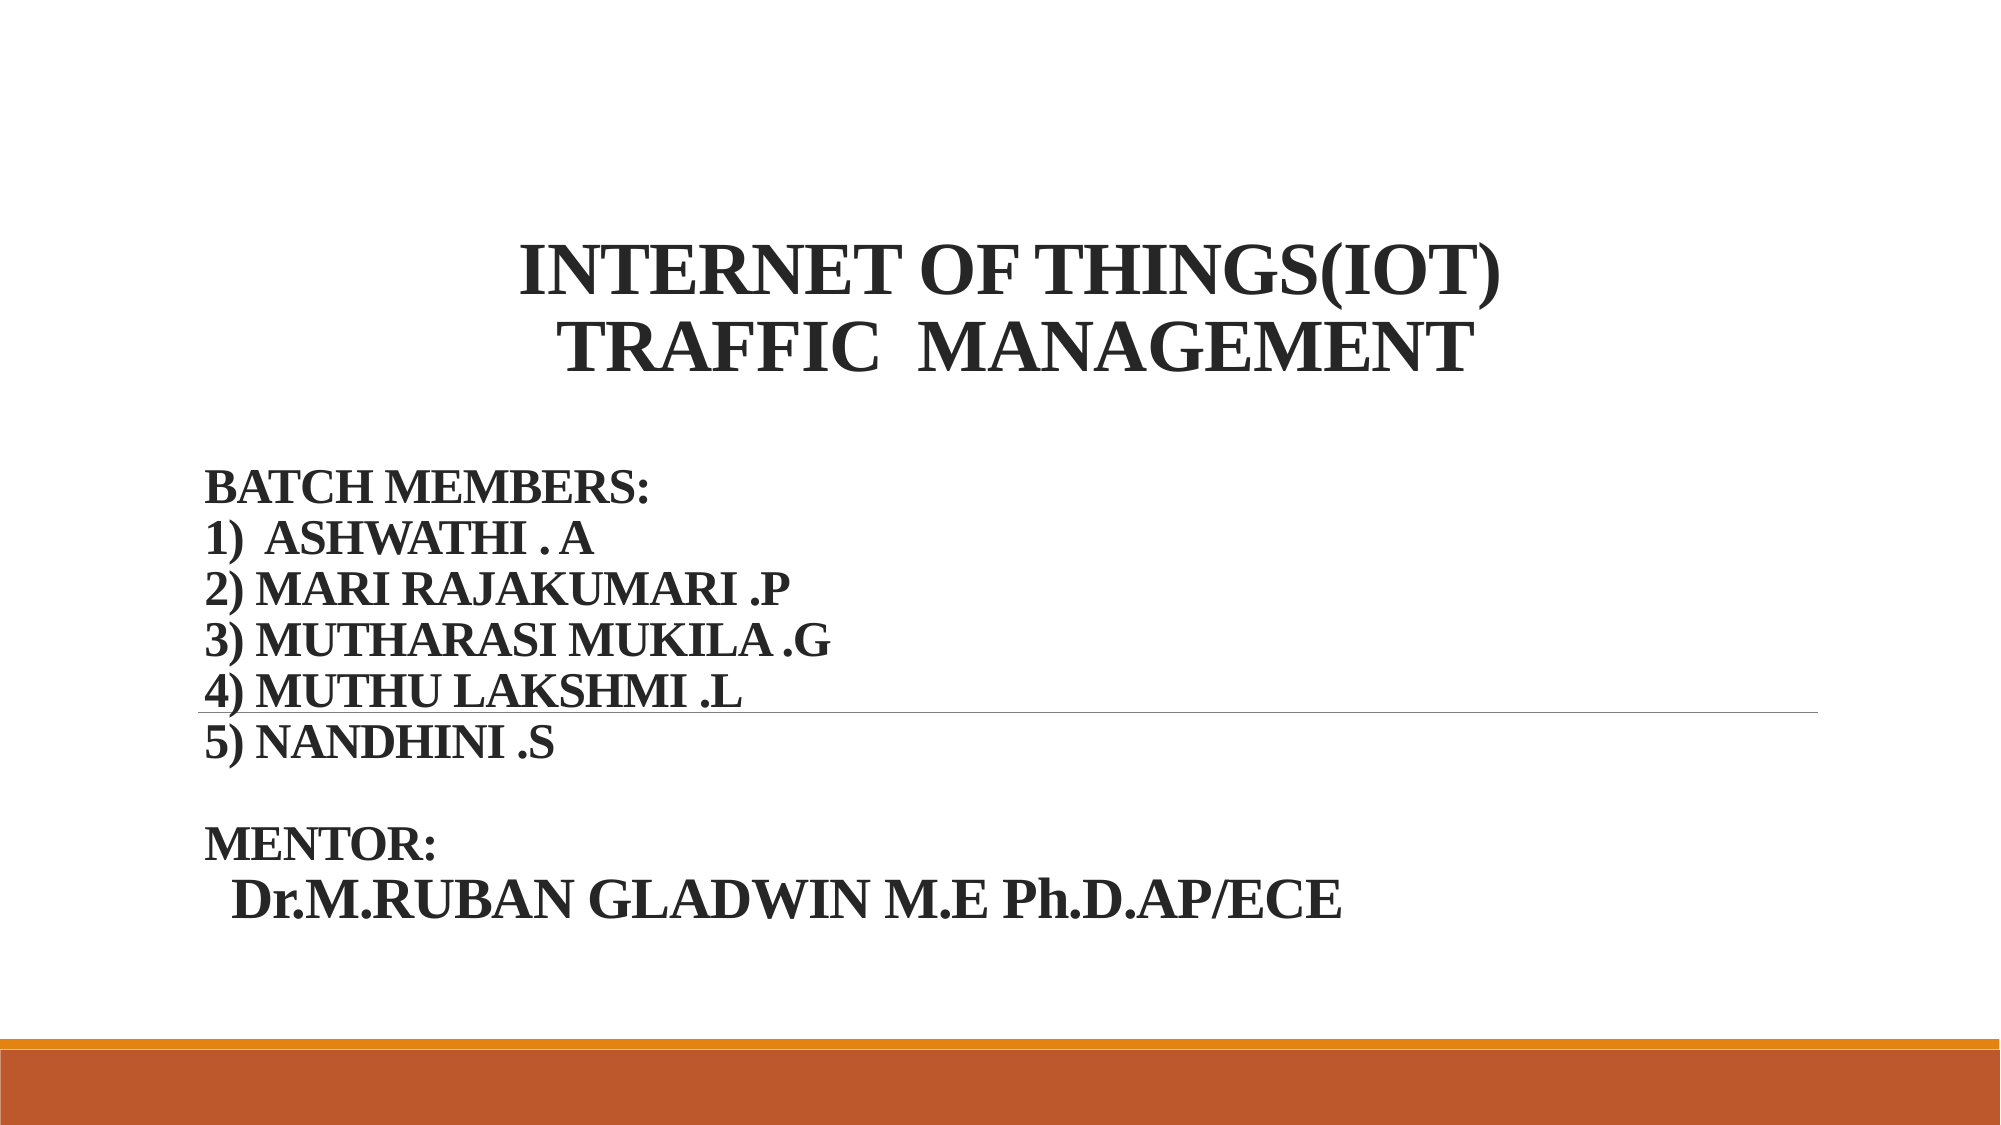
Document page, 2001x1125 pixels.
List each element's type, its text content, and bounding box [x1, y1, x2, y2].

title INTERNET OF THINGS(IOT) TRAFFIC MANAGEMENT BATCH MEMBERS: 1) ASHWATHI . A 2) MARI RAJAKUMARI .P 3) MUTHARASI MUKILA .G 4) MUTHU LAKSHMI .L 5) NANDHINI .S MENTOR: Dr.M.RUBAN GLADWIN M.E Ph.D.AP/ECE [189, 93, 1901, 1008]
